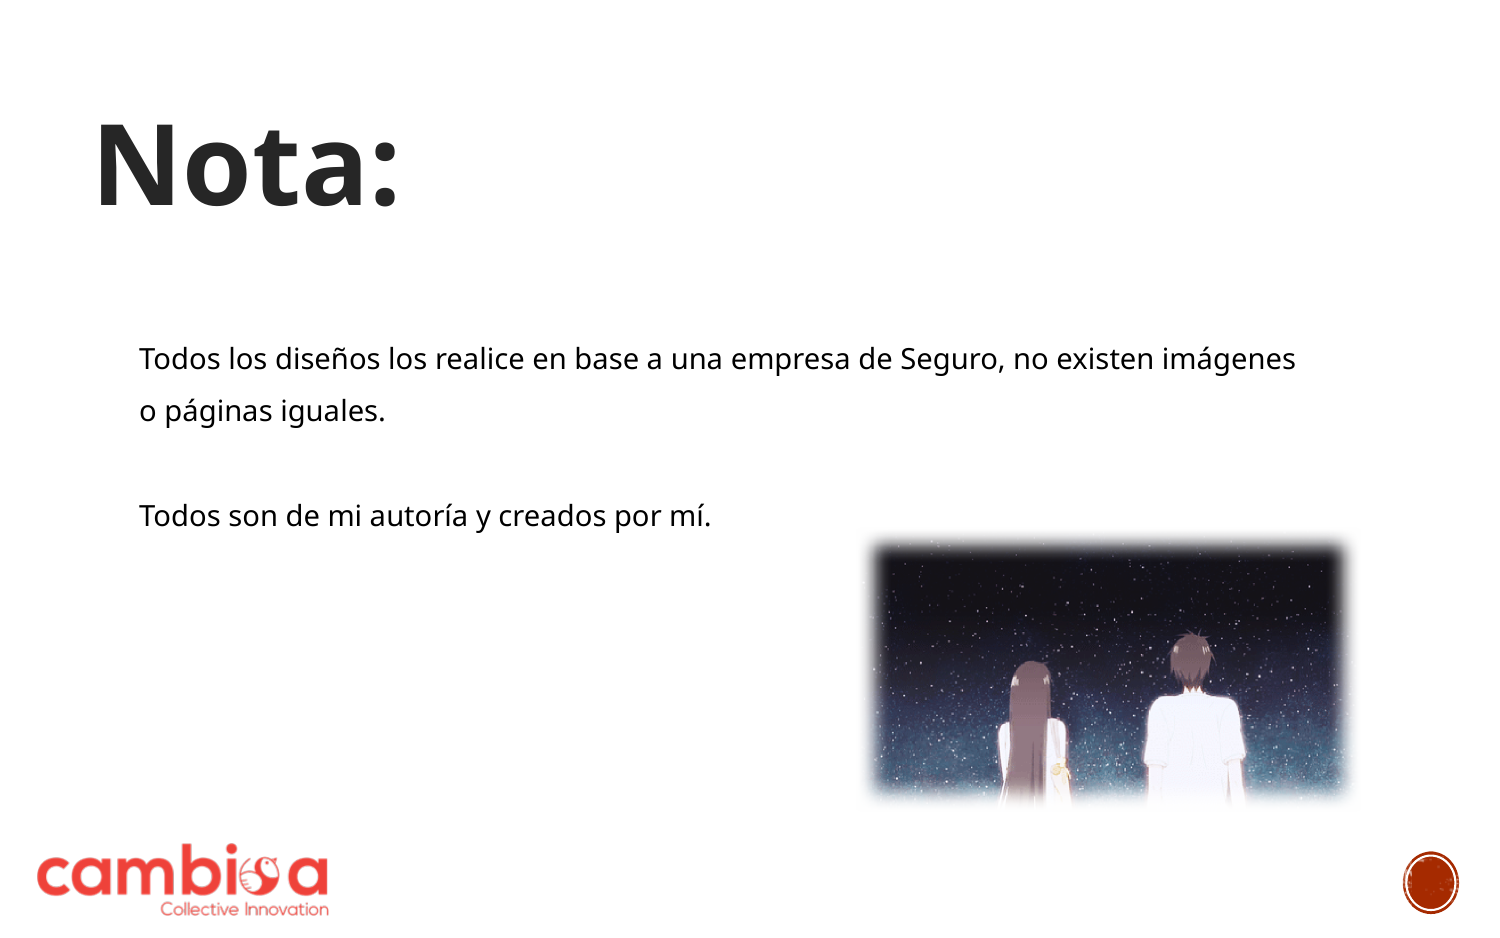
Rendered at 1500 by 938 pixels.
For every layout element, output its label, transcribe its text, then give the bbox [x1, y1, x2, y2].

text_box Nota: [76, 85, 417, 236]
picture [0, 820, 384, 938]
text_box Todos los diseños los realice en base a una empresa de Seguro, no existen imágenes o páginas iguales. Todos son de mi autoría y creados por mí. [124, 315, 1312, 540]
picture [858, 530, 1360, 809]
